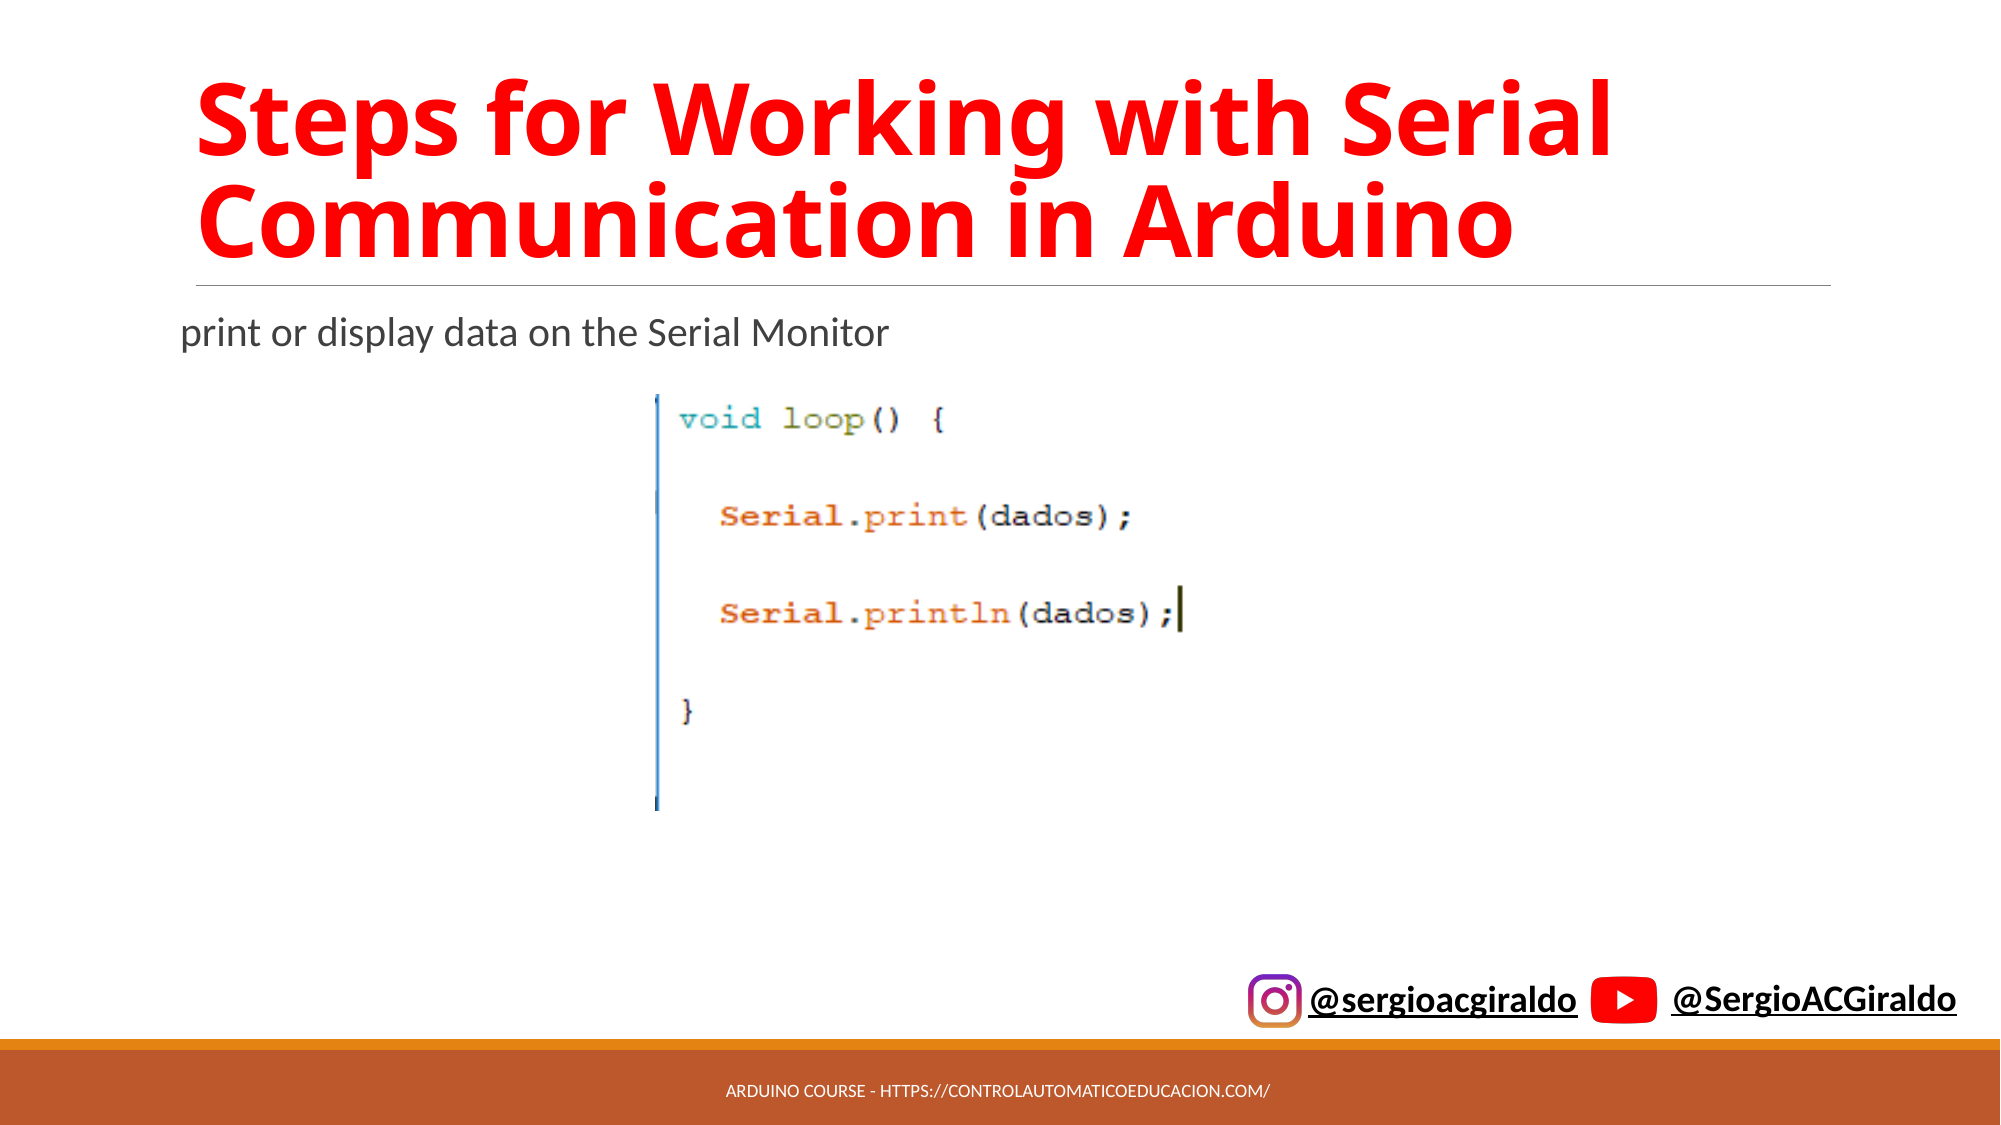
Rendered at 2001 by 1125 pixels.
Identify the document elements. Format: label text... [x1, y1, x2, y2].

picture [1580, 963, 1668, 1044]
list print or display data on the Serial Monitor [180, 302, 1830, 963]
footer Arduino Course - https://controlautomaticoeducacion.com/ [604, 1059, 1396, 1120]
title Steps for Working with Serial Communication in Arduino [180, 47, 1830, 285]
picture [654, 393, 1234, 812]
picture [1248, 974, 1302, 1028]
